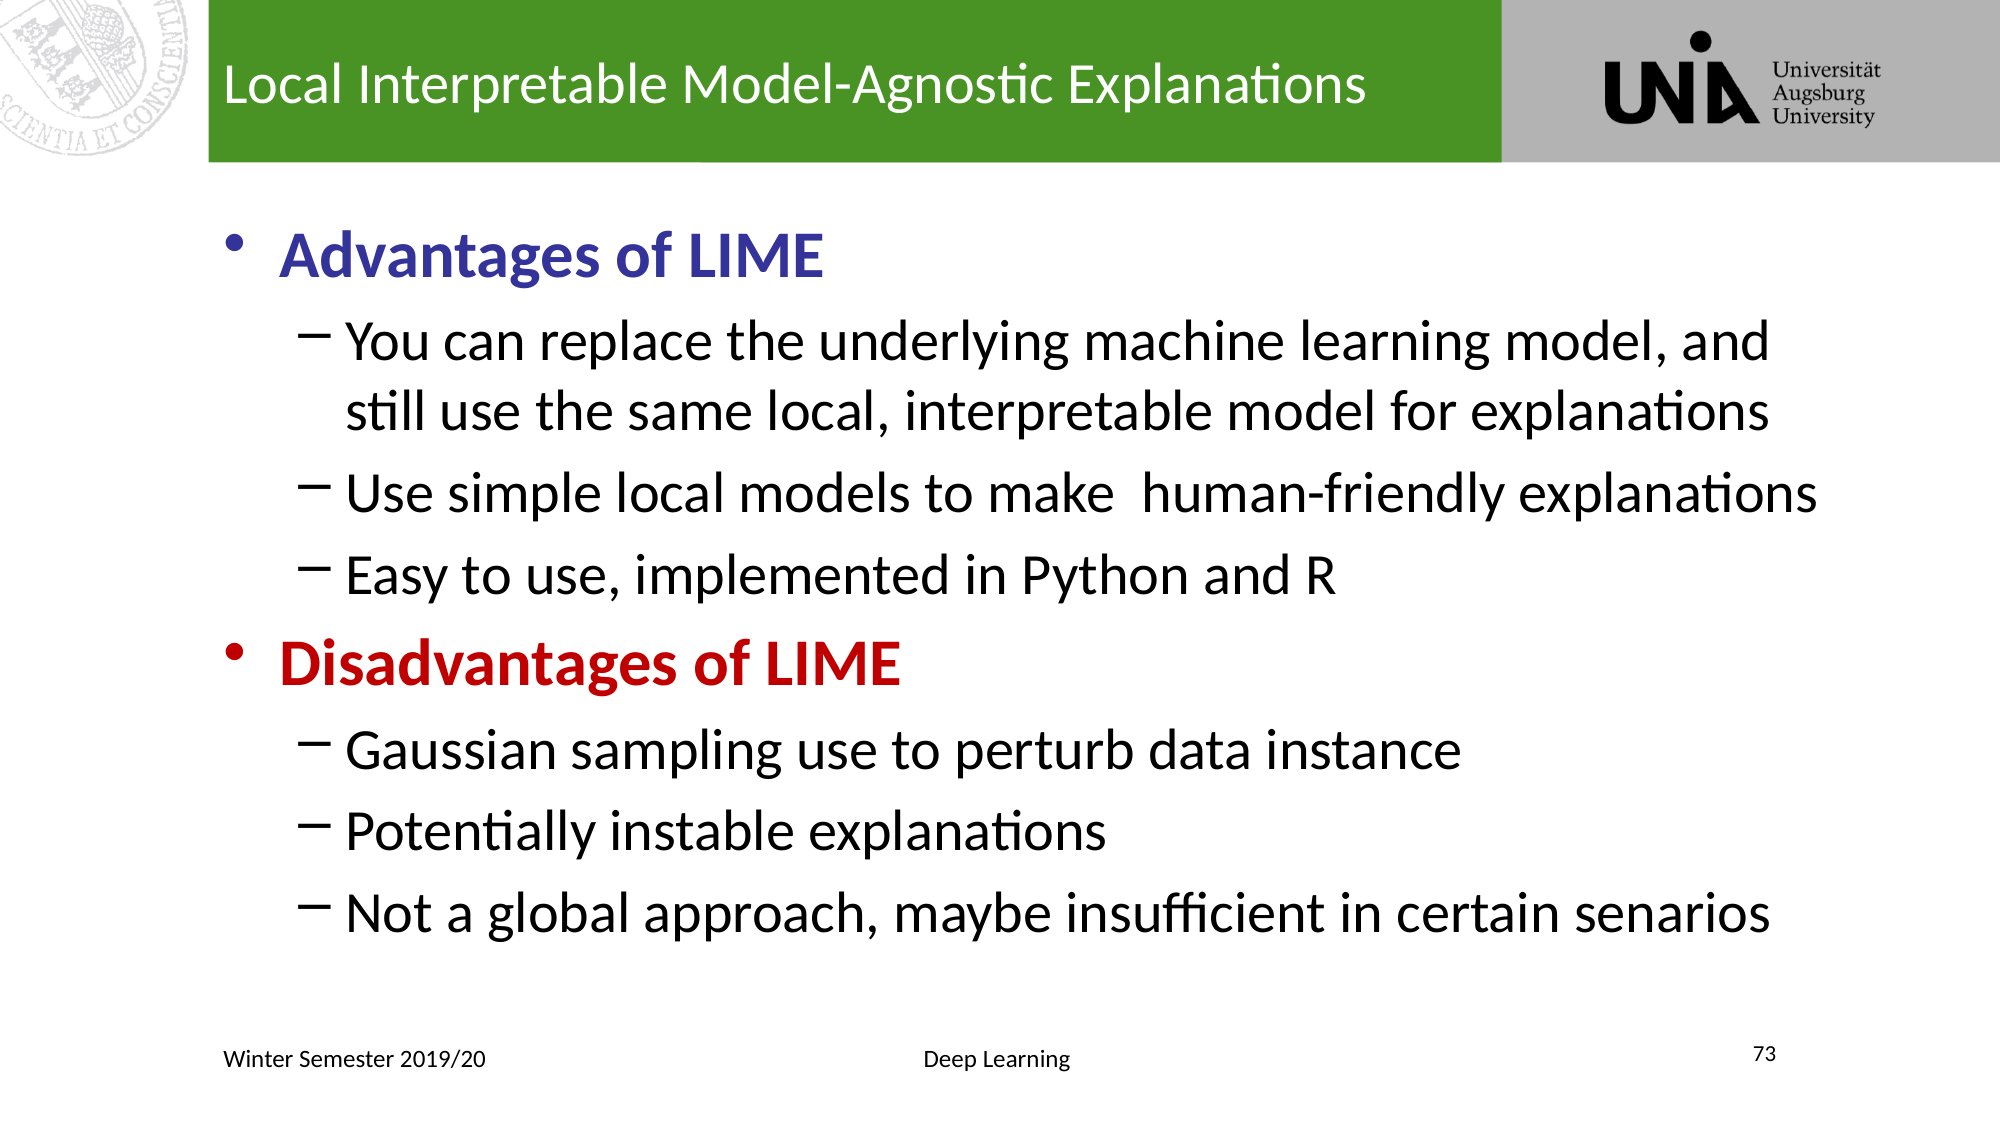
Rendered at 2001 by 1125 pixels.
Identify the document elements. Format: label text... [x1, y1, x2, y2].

picture [0, 0, 188, 156]
list Advantages of LIME You can replace the underlying machine learning model, and still use the same local, interpretable model for explanations Use simple local models to make human-friendly explanations Easy to use, implemented in Python and R Disadvantages of LIME Gaussian sampling use to perturb data instance Potentially instable explanations Not a global approach, maybe insufficient in certain senarios [208, 203, 1845, 1014]
title Local Interpretable Model-Agnostic Explanations [208, 22, 1875, 138]
slide_number 73 [1478, 1030, 1792, 1106]
picture [1568, 12, 1934, 271]
